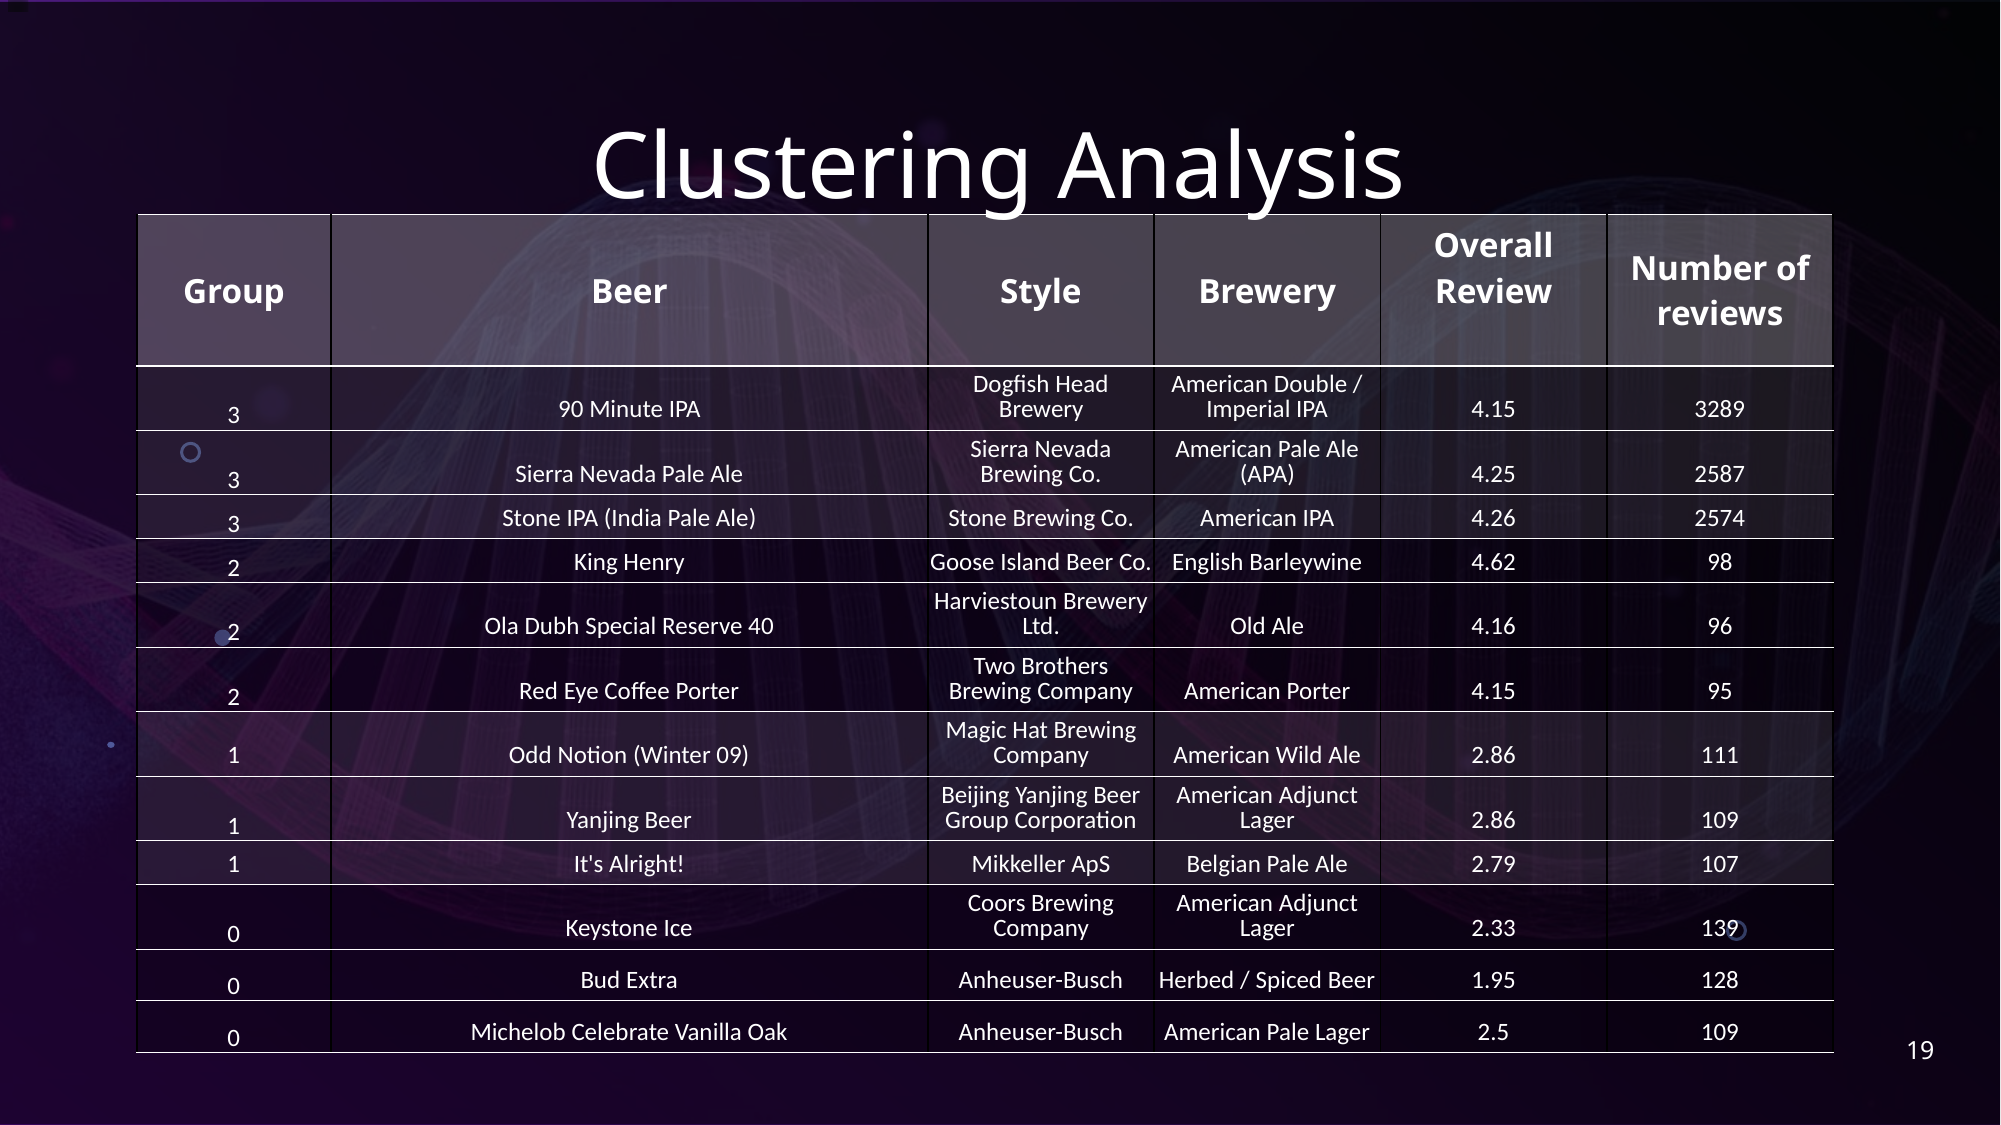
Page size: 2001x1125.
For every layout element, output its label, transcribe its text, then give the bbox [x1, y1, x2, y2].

table_cell 2587 [1608, 431, 1832, 494]
table_cell 90 Minute IPA [332, 367, 927, 430]
table_cell 3 [138, 367, 330, 430]
table_cell American Wild Ale [1155, 712, 1380, 776]
table_cell Goose Island Beer Co. [929, 539, 1153, 582]
table_cell Coors Brewing Company [929, 885, 1153, 949]
table_cell 98 [1608, 539, 1832, 582]
table_cell English Barleywine [1155, 539, 1380, 582]
table_cell Michelob Celebrate Vanilla Oak [332, 1001, 927, 1052]
table_cell 3 [138, 495, 330, 538]
table_cell American Pale Ale (APA) [1155, 431, 1380, 494]
table_cell 1 [138, 777, 330, 840]
table_cell 2574 [1608, 495, 1832, 538]
table_cell Harviestoun Brewery Ltd. [929, 583, 1153, 647]
table_cell American Adjunct Lager [1155, 885, 1380, 949]
table_cell Yanjing Beer [332, 777, 927, 840]
table_cell Magic Hat Brewing Company [929, 712, 1153, 776]
table_cell 4.62 [1381, 539, 1606, 582]
table_cell 2.86 [1381, 712, 1606, 776]
table_cell 0 [138, 950, 330, 1000]
table_cell 2 [138, 539, 330, 582]
table_cell Beijing Yanjing Beer Group Corporation [929, 777, 1153, 840]
table_cell Anheuser-Busch [929, 950, 1153, 1000]
table_cell 0 [138, 885, 330, 949]
table_cell Stone IPA (India Pale Ale) [332, 495, 927, 538]
table_cell 4.26 [1381, 495, 1606, 538]
table_cell 3 [138, 431, 330, 494]
table_cell 2.5 [1381, 1001, 1606, 1052]
table_cell American Double / Imperial IPA [1155, 367, 1380, 430]
table_cell 107 [1608, 841, 1832, 884]
table_cell King Henry [332, 539, 927, 582]
table_cell 139 [1608, 885, 1832, 949]
table_cell Stone Brewing Co. [929, 495, 1153, 538]
table_cell American IPA [1155, 495, 1380, 538]
table_cell Herbed / Spiced Beer [1155, 950, 1380, 1000]
table_header Beer [332, 215, 927, 365]
table_cell 96 [1608, 583, 1832, 647]
table_cell Sierra Nevada Pale Ale [332, 431, 927, 494]
table_header Style [929, 215, 1153, 365]
table_cell Odd Notion (Winter 09) [332, 712, 927, 776]
slide_number 19 [1499, 1021, 1950, 1082]
table_cell 1.95 [1381, 950, 1606, 1000]
table_header Overall Review [1381, 215, 1606, 365]
table_cell 4.25 [1381, 431, 1606, 494]
table_cell 4.16 [1381, 583, 1606, 647]
table_cell 2.33 [1381, 885, 1606, 949]
table_cell 111 [1608, 712, 1832, 776]
table_cell 2 [138, 583, 330, 647]
table_cell Old Ale [1155, 583, 1380, 647]
table_cell Sierra Nevada Brewing Co. [929, 431, 1153, 494]
table_cell Red Eye Coffee Porter [332, 648, 927, 711]
table_cell 2.86 [1381, 777, 1606, 840]
table_cell 2 [138, 648, 330, 711]
table_cell 109 [1608, 1001, 1832, 1052]
table_cell 95 [1608, 648, 1832, 711]
table_cell Two Brothers Brewing Company [929, 648, 1153, 711]
table_cell 1 [138, 841, 330, 884]
table_cell Keystone Ice [332, 885, 927, 949]
title Clustering Analysis [137, 59, 1862, 278]
table_cell 109 [1608, 777, 1832, 840]
table_cell Belgian Pale Ale [1155, 841, 1380, 884]
table_cell Mikkeller ApS [929, 841, 1153, 884]
table_cell 0 [138, 1001, 330, 1052]
table_cell Ola Dubh Special Reserve 40 [332, 583, 927, 647]
table_header Group [138, 215, 330, 365]
table_cell 3289 [1608, 367, 1832, 430]
table_cell It's Alright! [332, 841, 927, 884]
table_cell 2.79 [1381, 841, 1606, 884]
table_header Brewery [1155, 215, 1380, 365]
table_cell 128 [1608, 950, 1832, 1000]
table_header Number of reviews [1608, 215, 1832, 365]
table_cell American Adjunct Lager [1155, 777, 1380, 840]
table_cell American Pale Lager [1155, 1001, 1380, 1052]
table_cell 1 [138, 712, 330, 776]
table_cell Bud Extra [332, 950, 927, 1000]
table_cell Anheuser-Busch [929, 1001, 1153, 1052]
table_cell American Porter [1155, 648, 1380, 711]
table_cell 4.15 [1381, 648, 1606, 711]
table_cell Dogfish Head Brewery [929, 367, 1153, 430]
table_cell 4.15 [1381, 367, 1606, 430]
